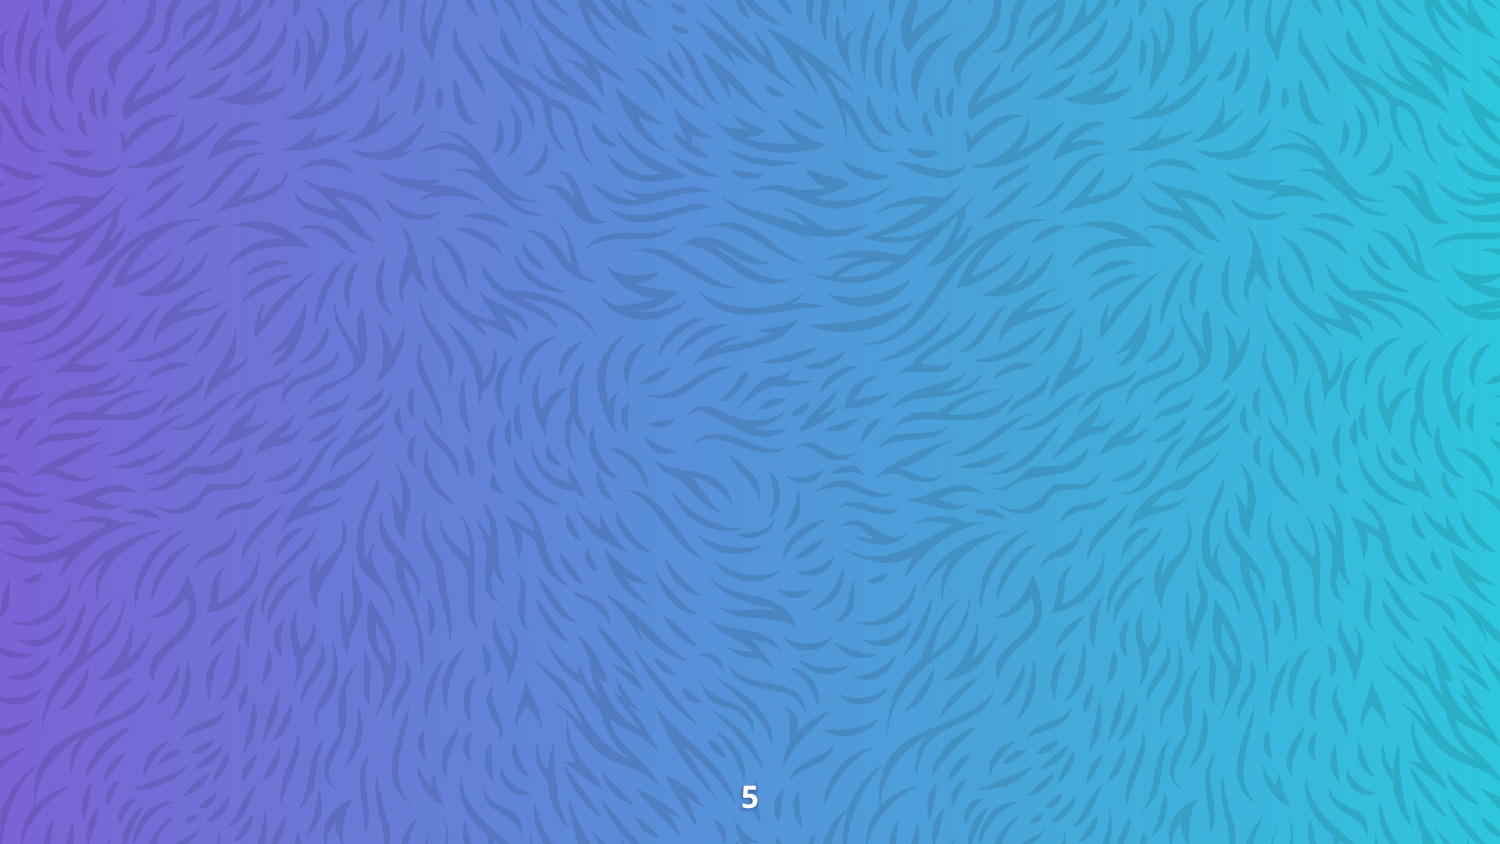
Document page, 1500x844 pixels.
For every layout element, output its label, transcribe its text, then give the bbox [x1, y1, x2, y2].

picture [0, 0, 1500, 844]
slide_number 5 [705, 766, 795, 832]
